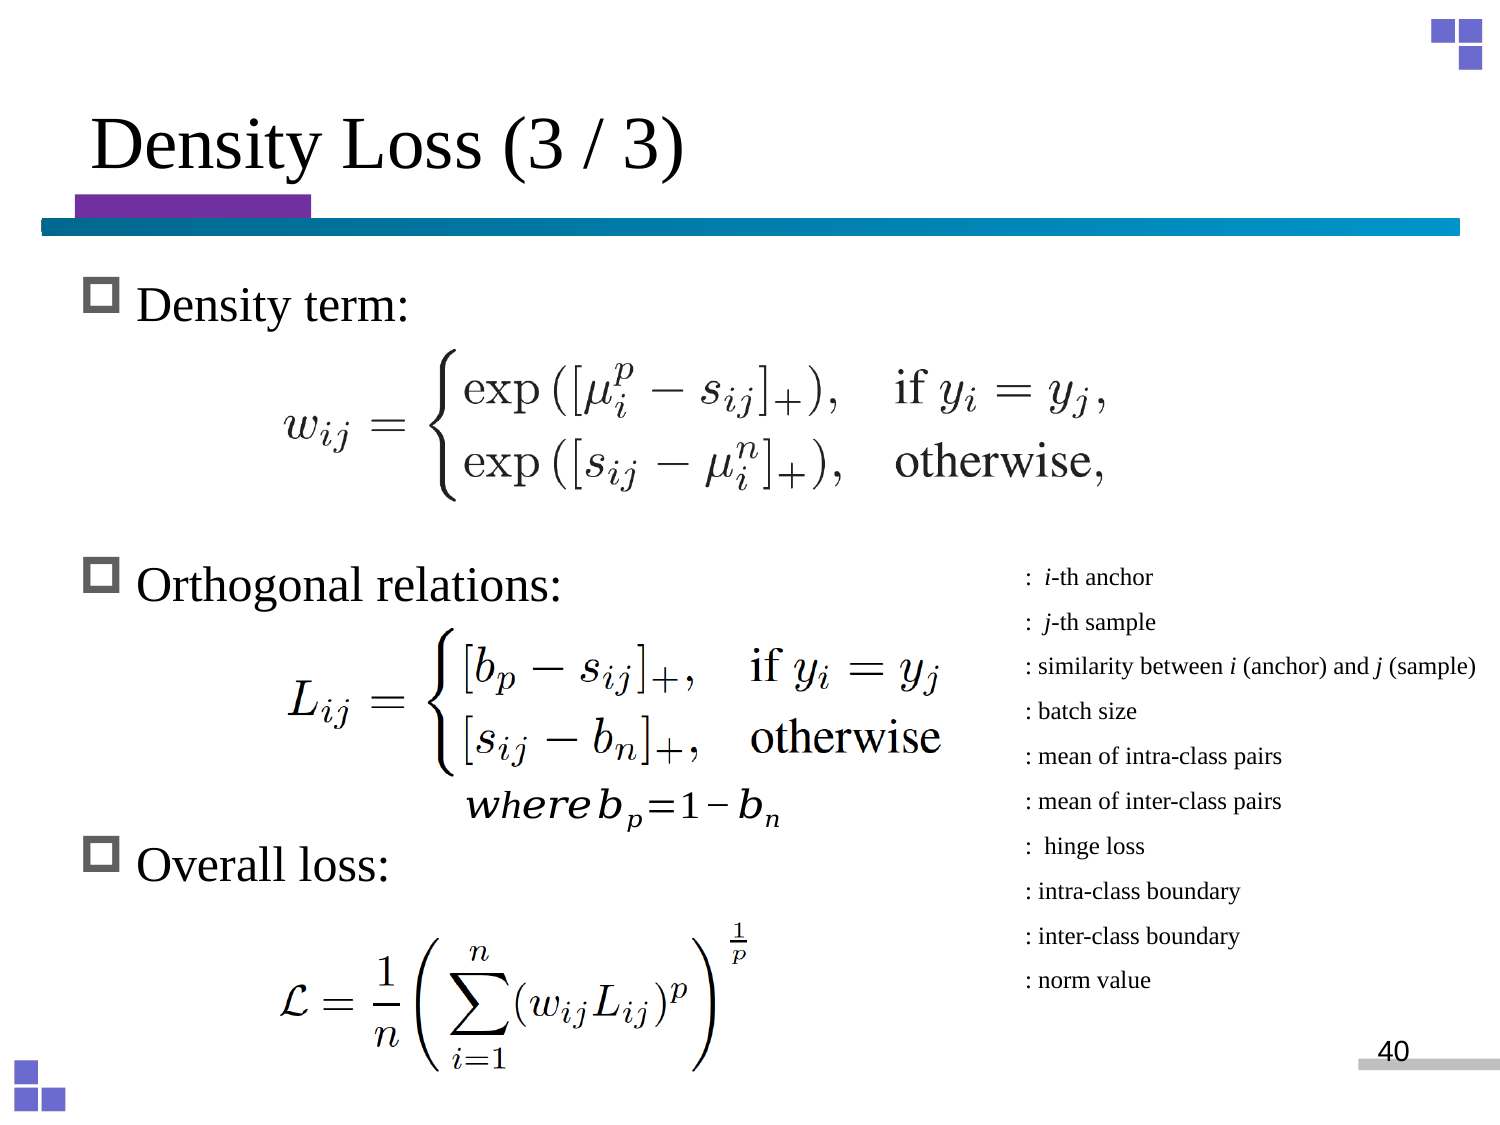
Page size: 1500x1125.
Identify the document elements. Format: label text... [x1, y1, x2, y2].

slide_number 40 [1074, 1024, 1425, 1103]
picture [277, 612, 957, 789]
picture [277, 911, 759, 1087]
list Density term: Orthogonal relations: Overall loss: [64, 263, 1415, 1071]
title Density Loss (3 / 3) [75, 45, 1425, 233]
picture [277, 342, 1109, 502]
